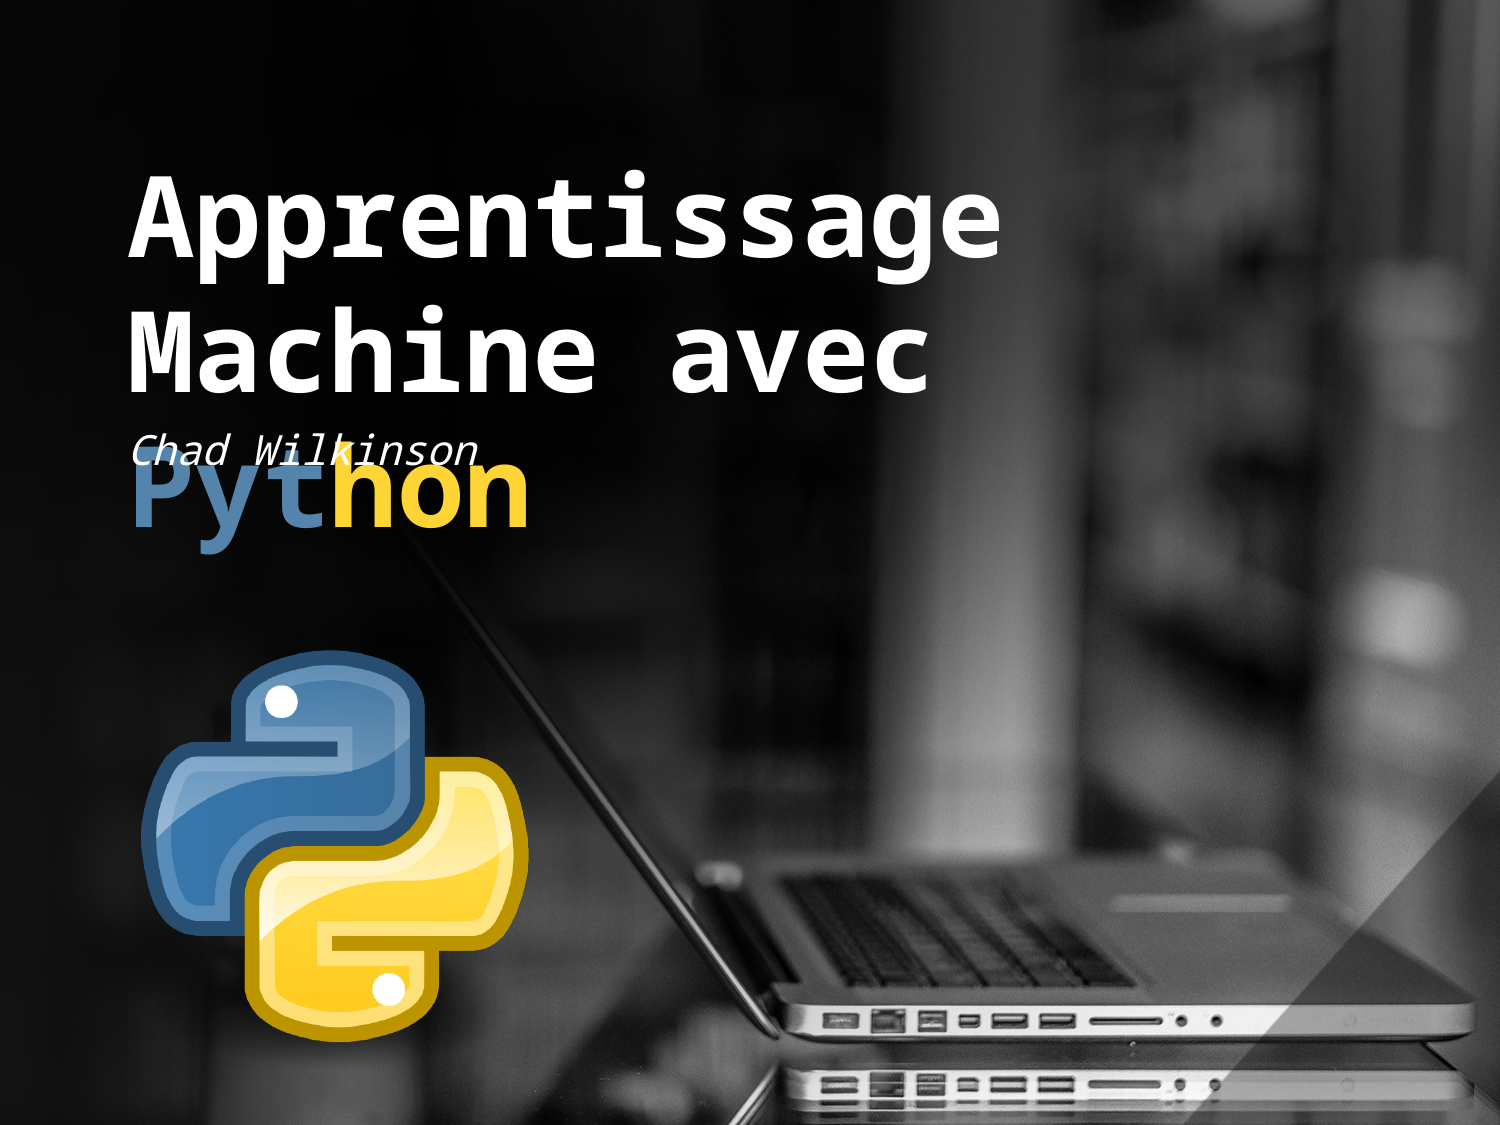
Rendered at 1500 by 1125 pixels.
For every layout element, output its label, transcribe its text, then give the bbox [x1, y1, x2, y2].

title Apprentissage Machine avec Python [111, 136, 1225, 464]
text_box Chad Wilkinson [112, 416, 502, 485]
picture [0, 0, 1500, 1125]
